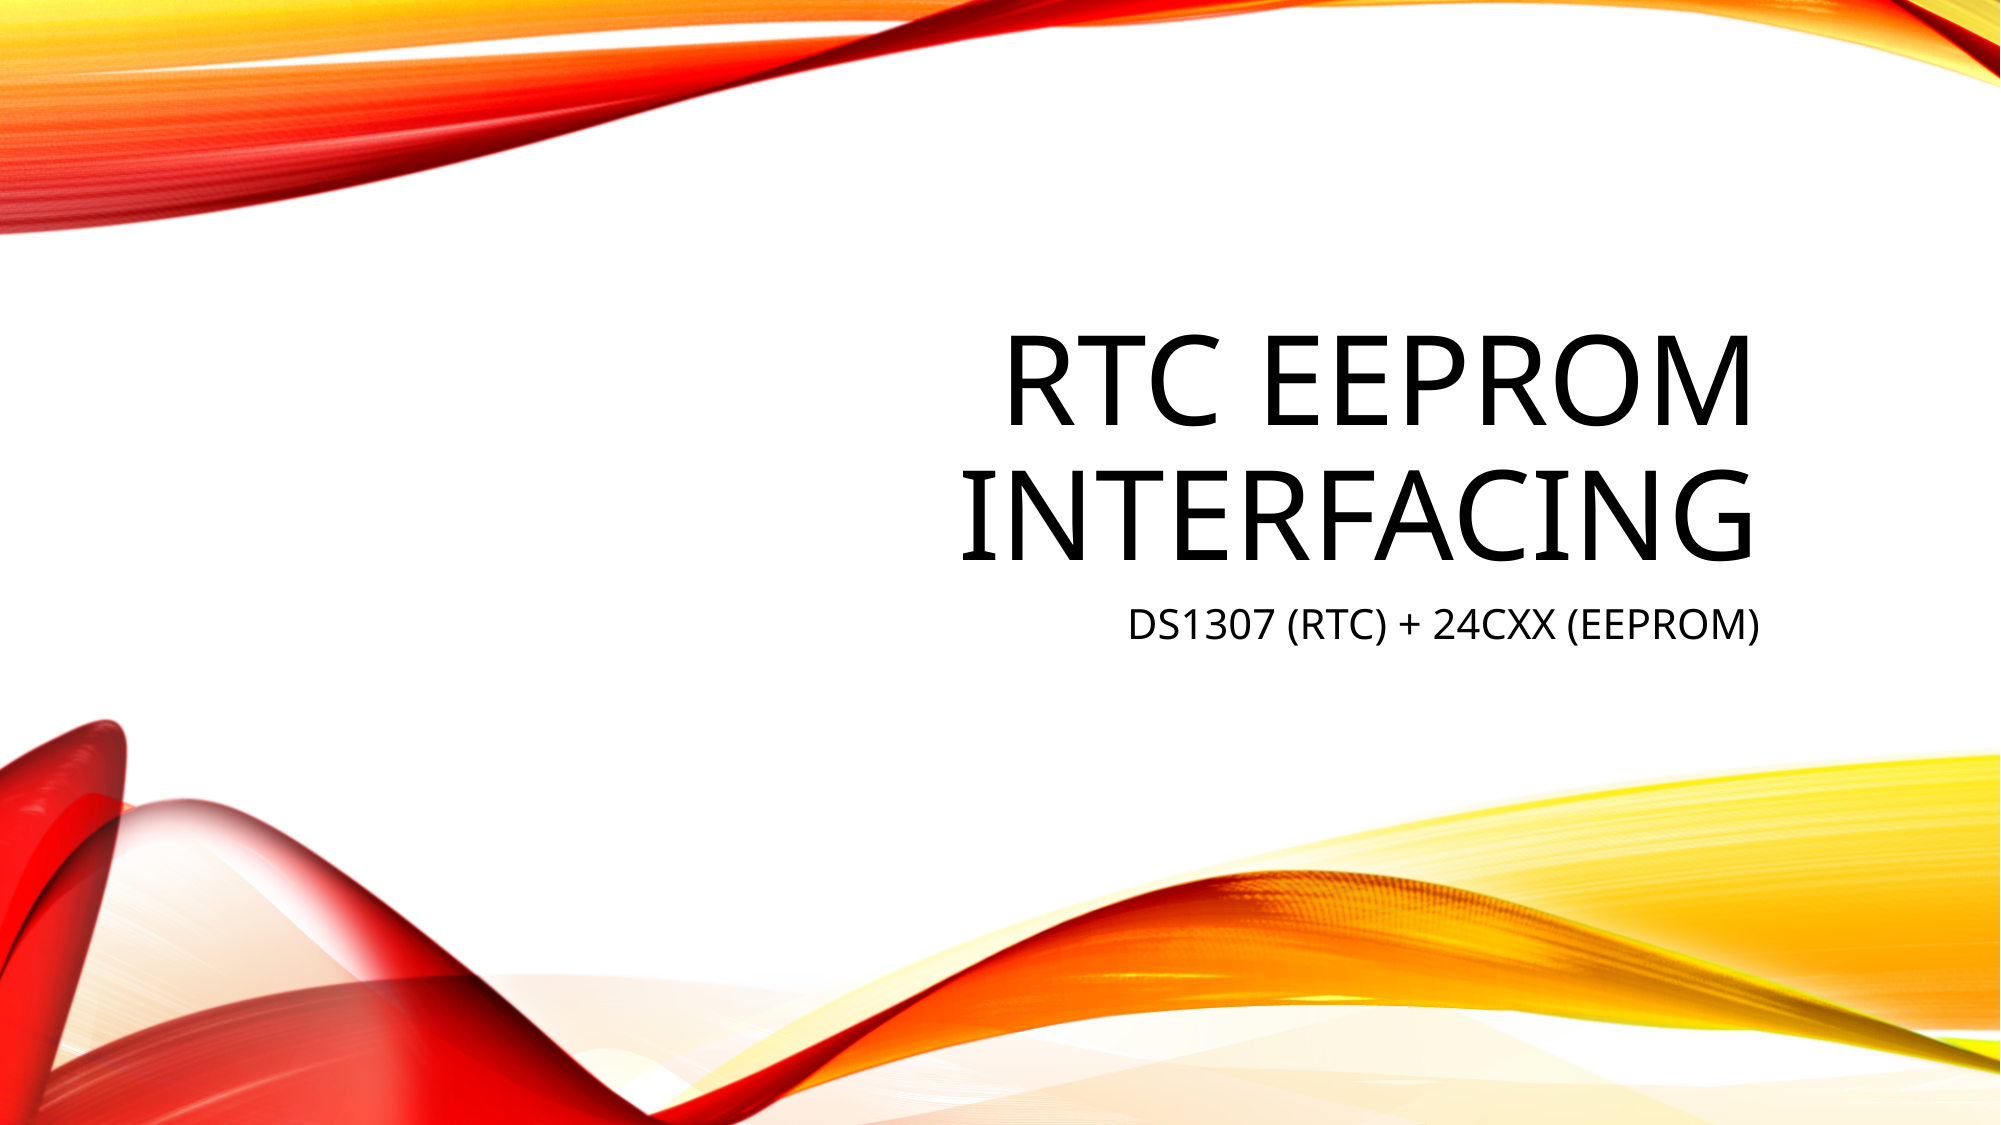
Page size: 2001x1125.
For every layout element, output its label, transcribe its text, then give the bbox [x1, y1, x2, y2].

picture [0, 0, 2000, 237]
picture [0, 717, 2000, 1125]
subtitle DS1307 (RTC) + 24CXX (EEPROM) [225, 595, 1775, 896]
title RTC EEPROM Interfacing [225, 295, 1775, 595]
